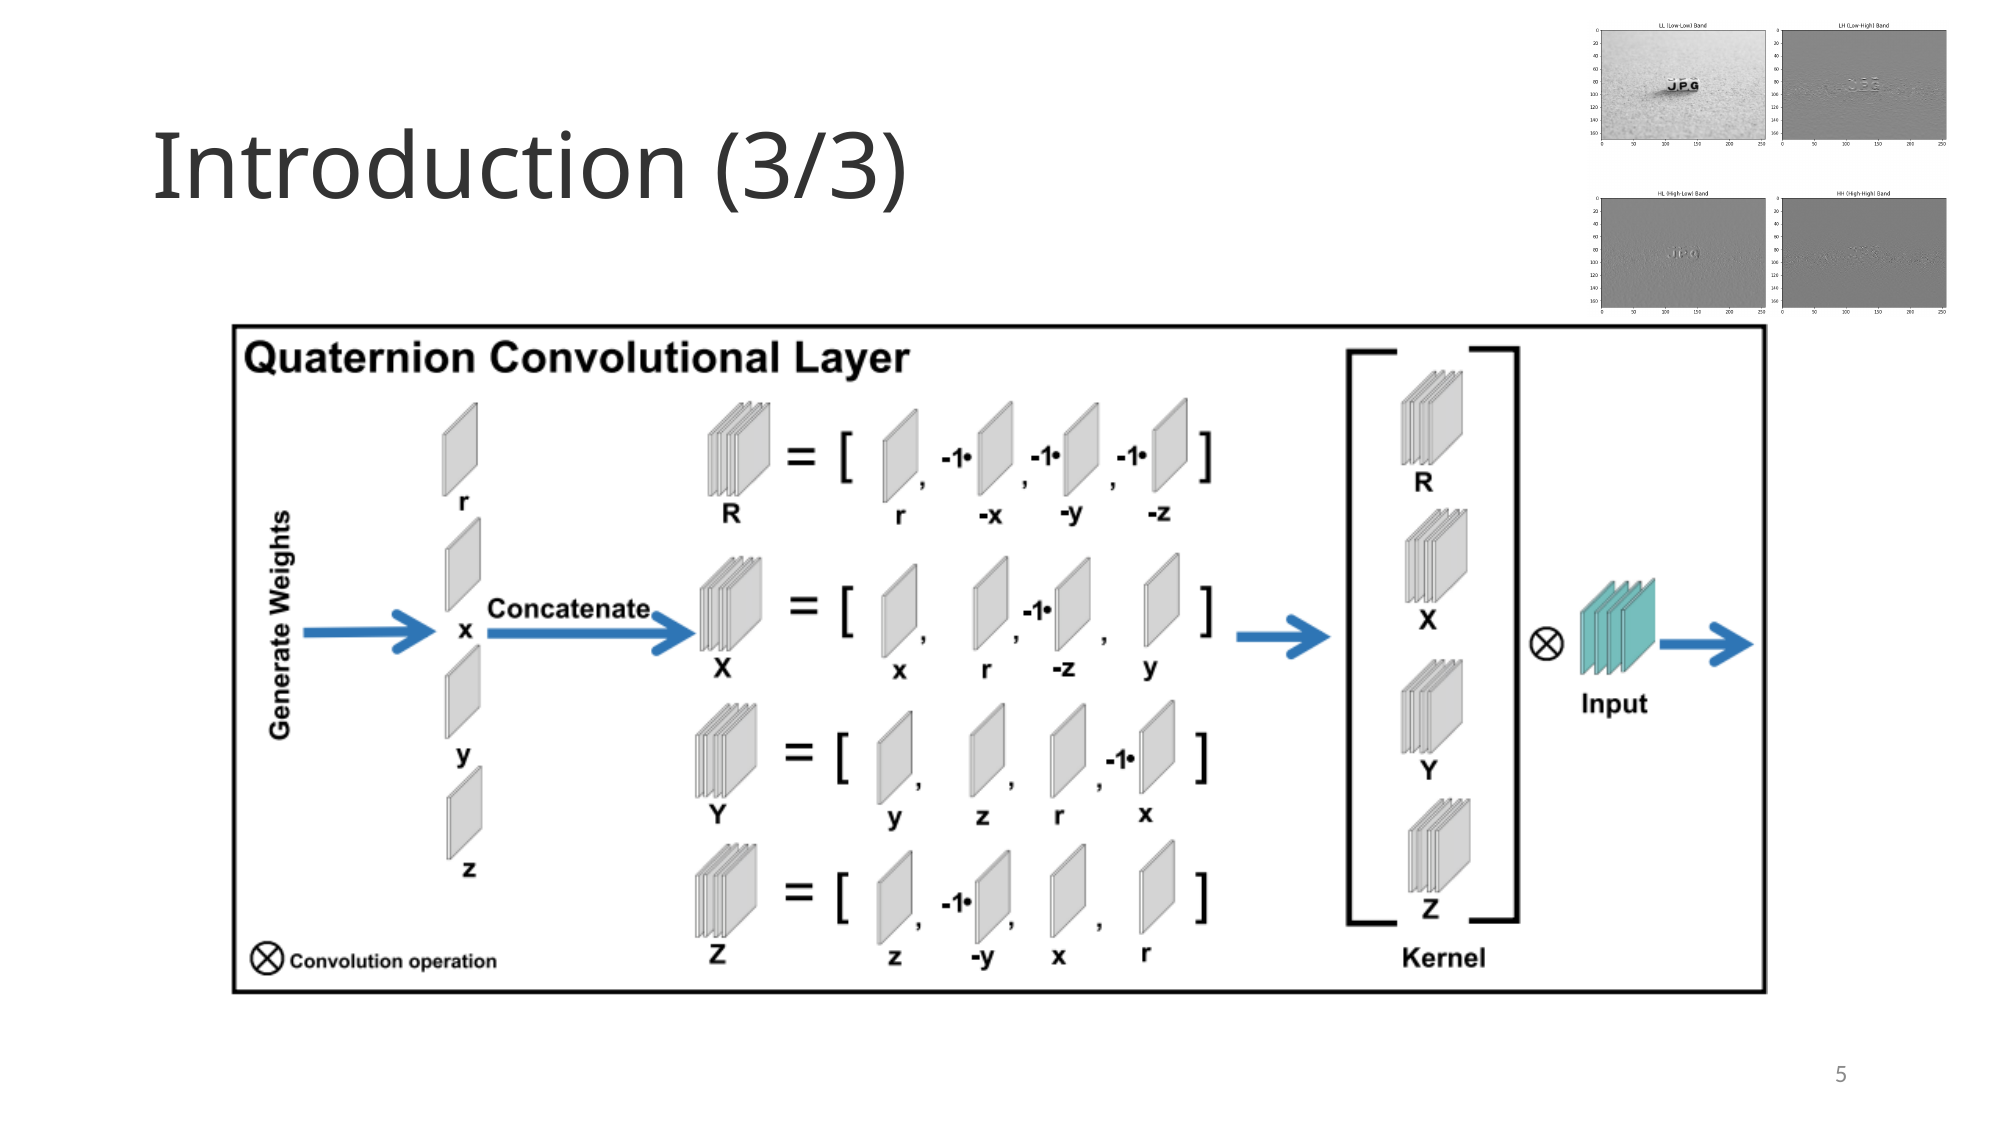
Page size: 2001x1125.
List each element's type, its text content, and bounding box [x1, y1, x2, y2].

slide_number 5 [1412, 1042, 1863, 1103]
picture [231, 323, 1768, 996]
title Introduction (3/3) [137, 59, 1587, 278]
picture [1587, 20, 1949, 317]
